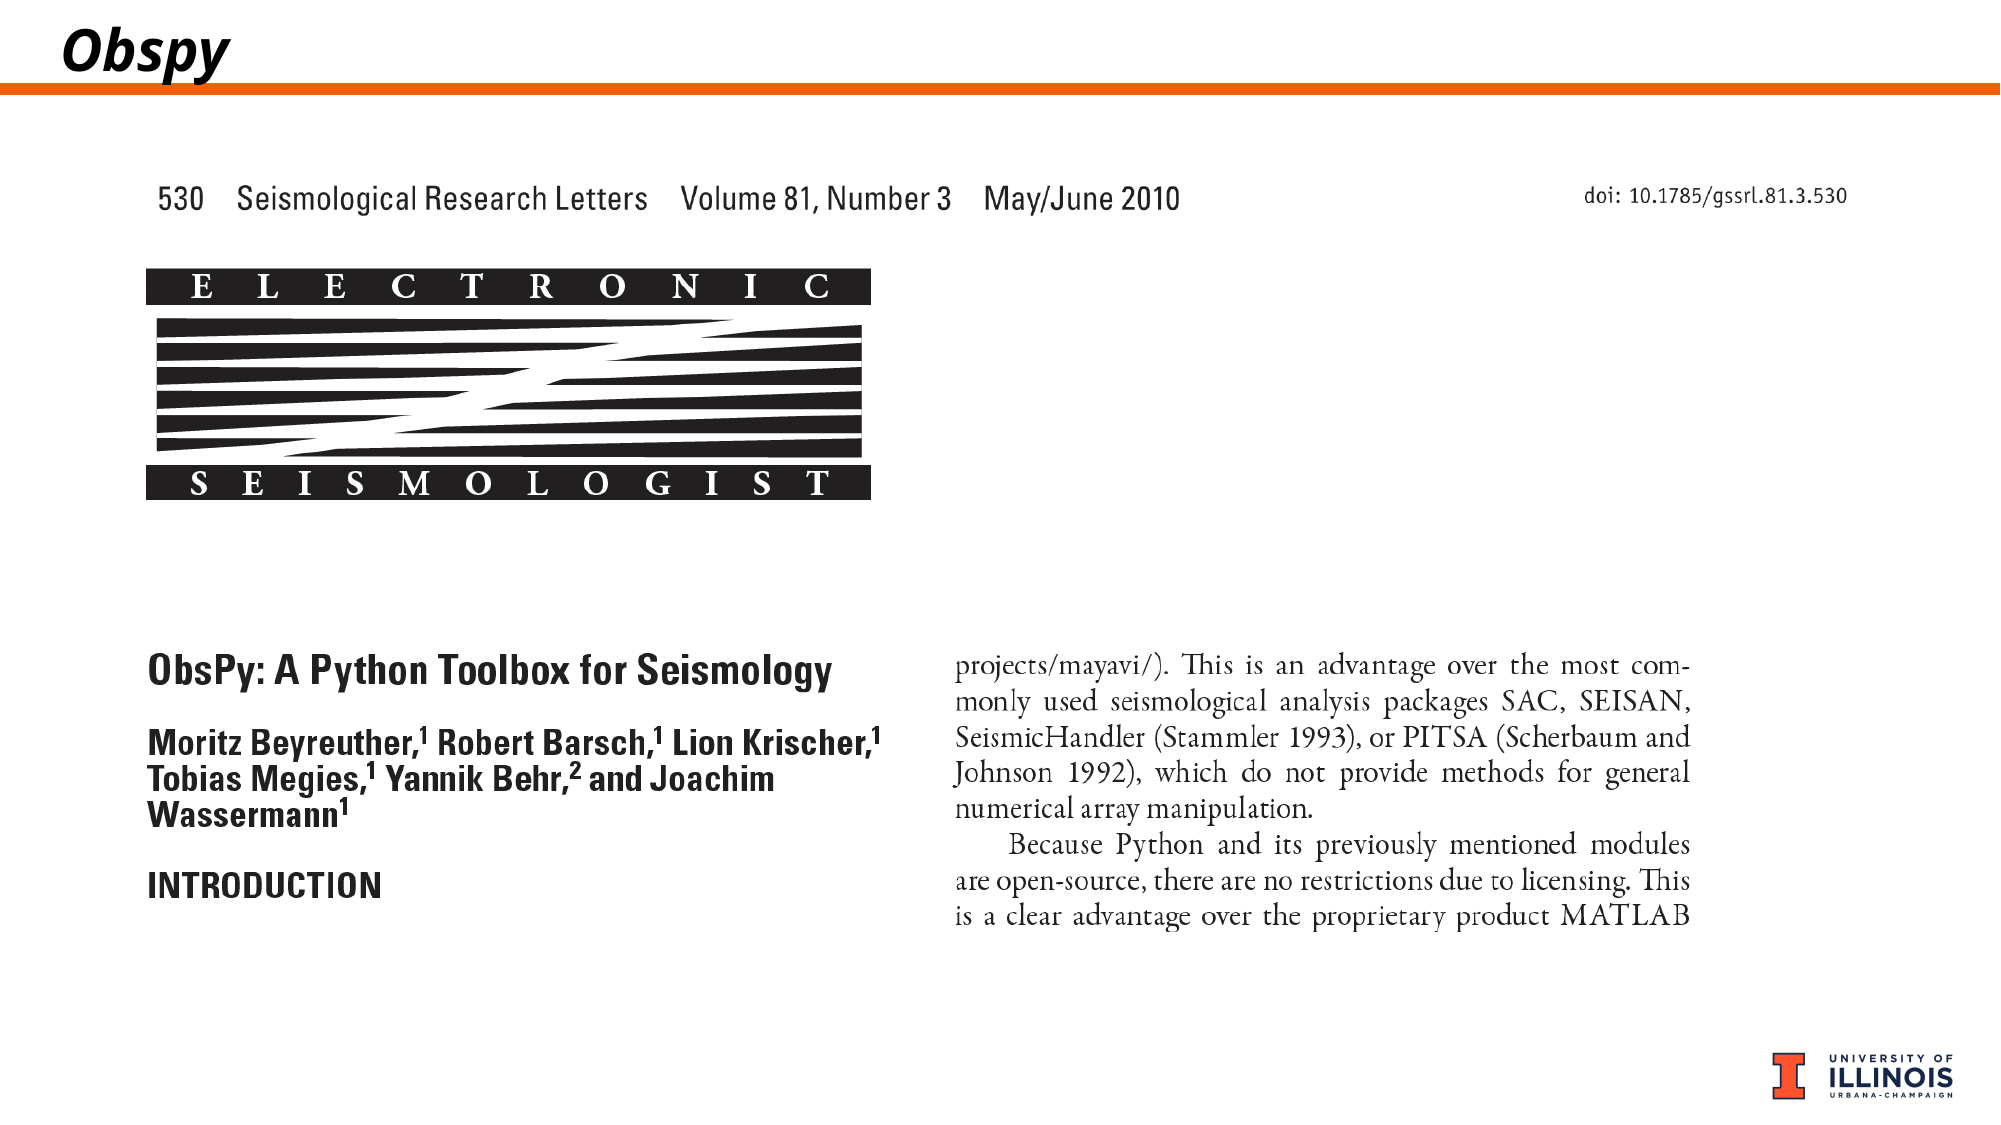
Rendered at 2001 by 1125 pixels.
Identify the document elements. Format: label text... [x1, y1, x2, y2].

picture [1747, 1030, 1978, 1125]
title Obspy [45, 0, 1771, 112]
picture [52, 139, 1891, 932]
